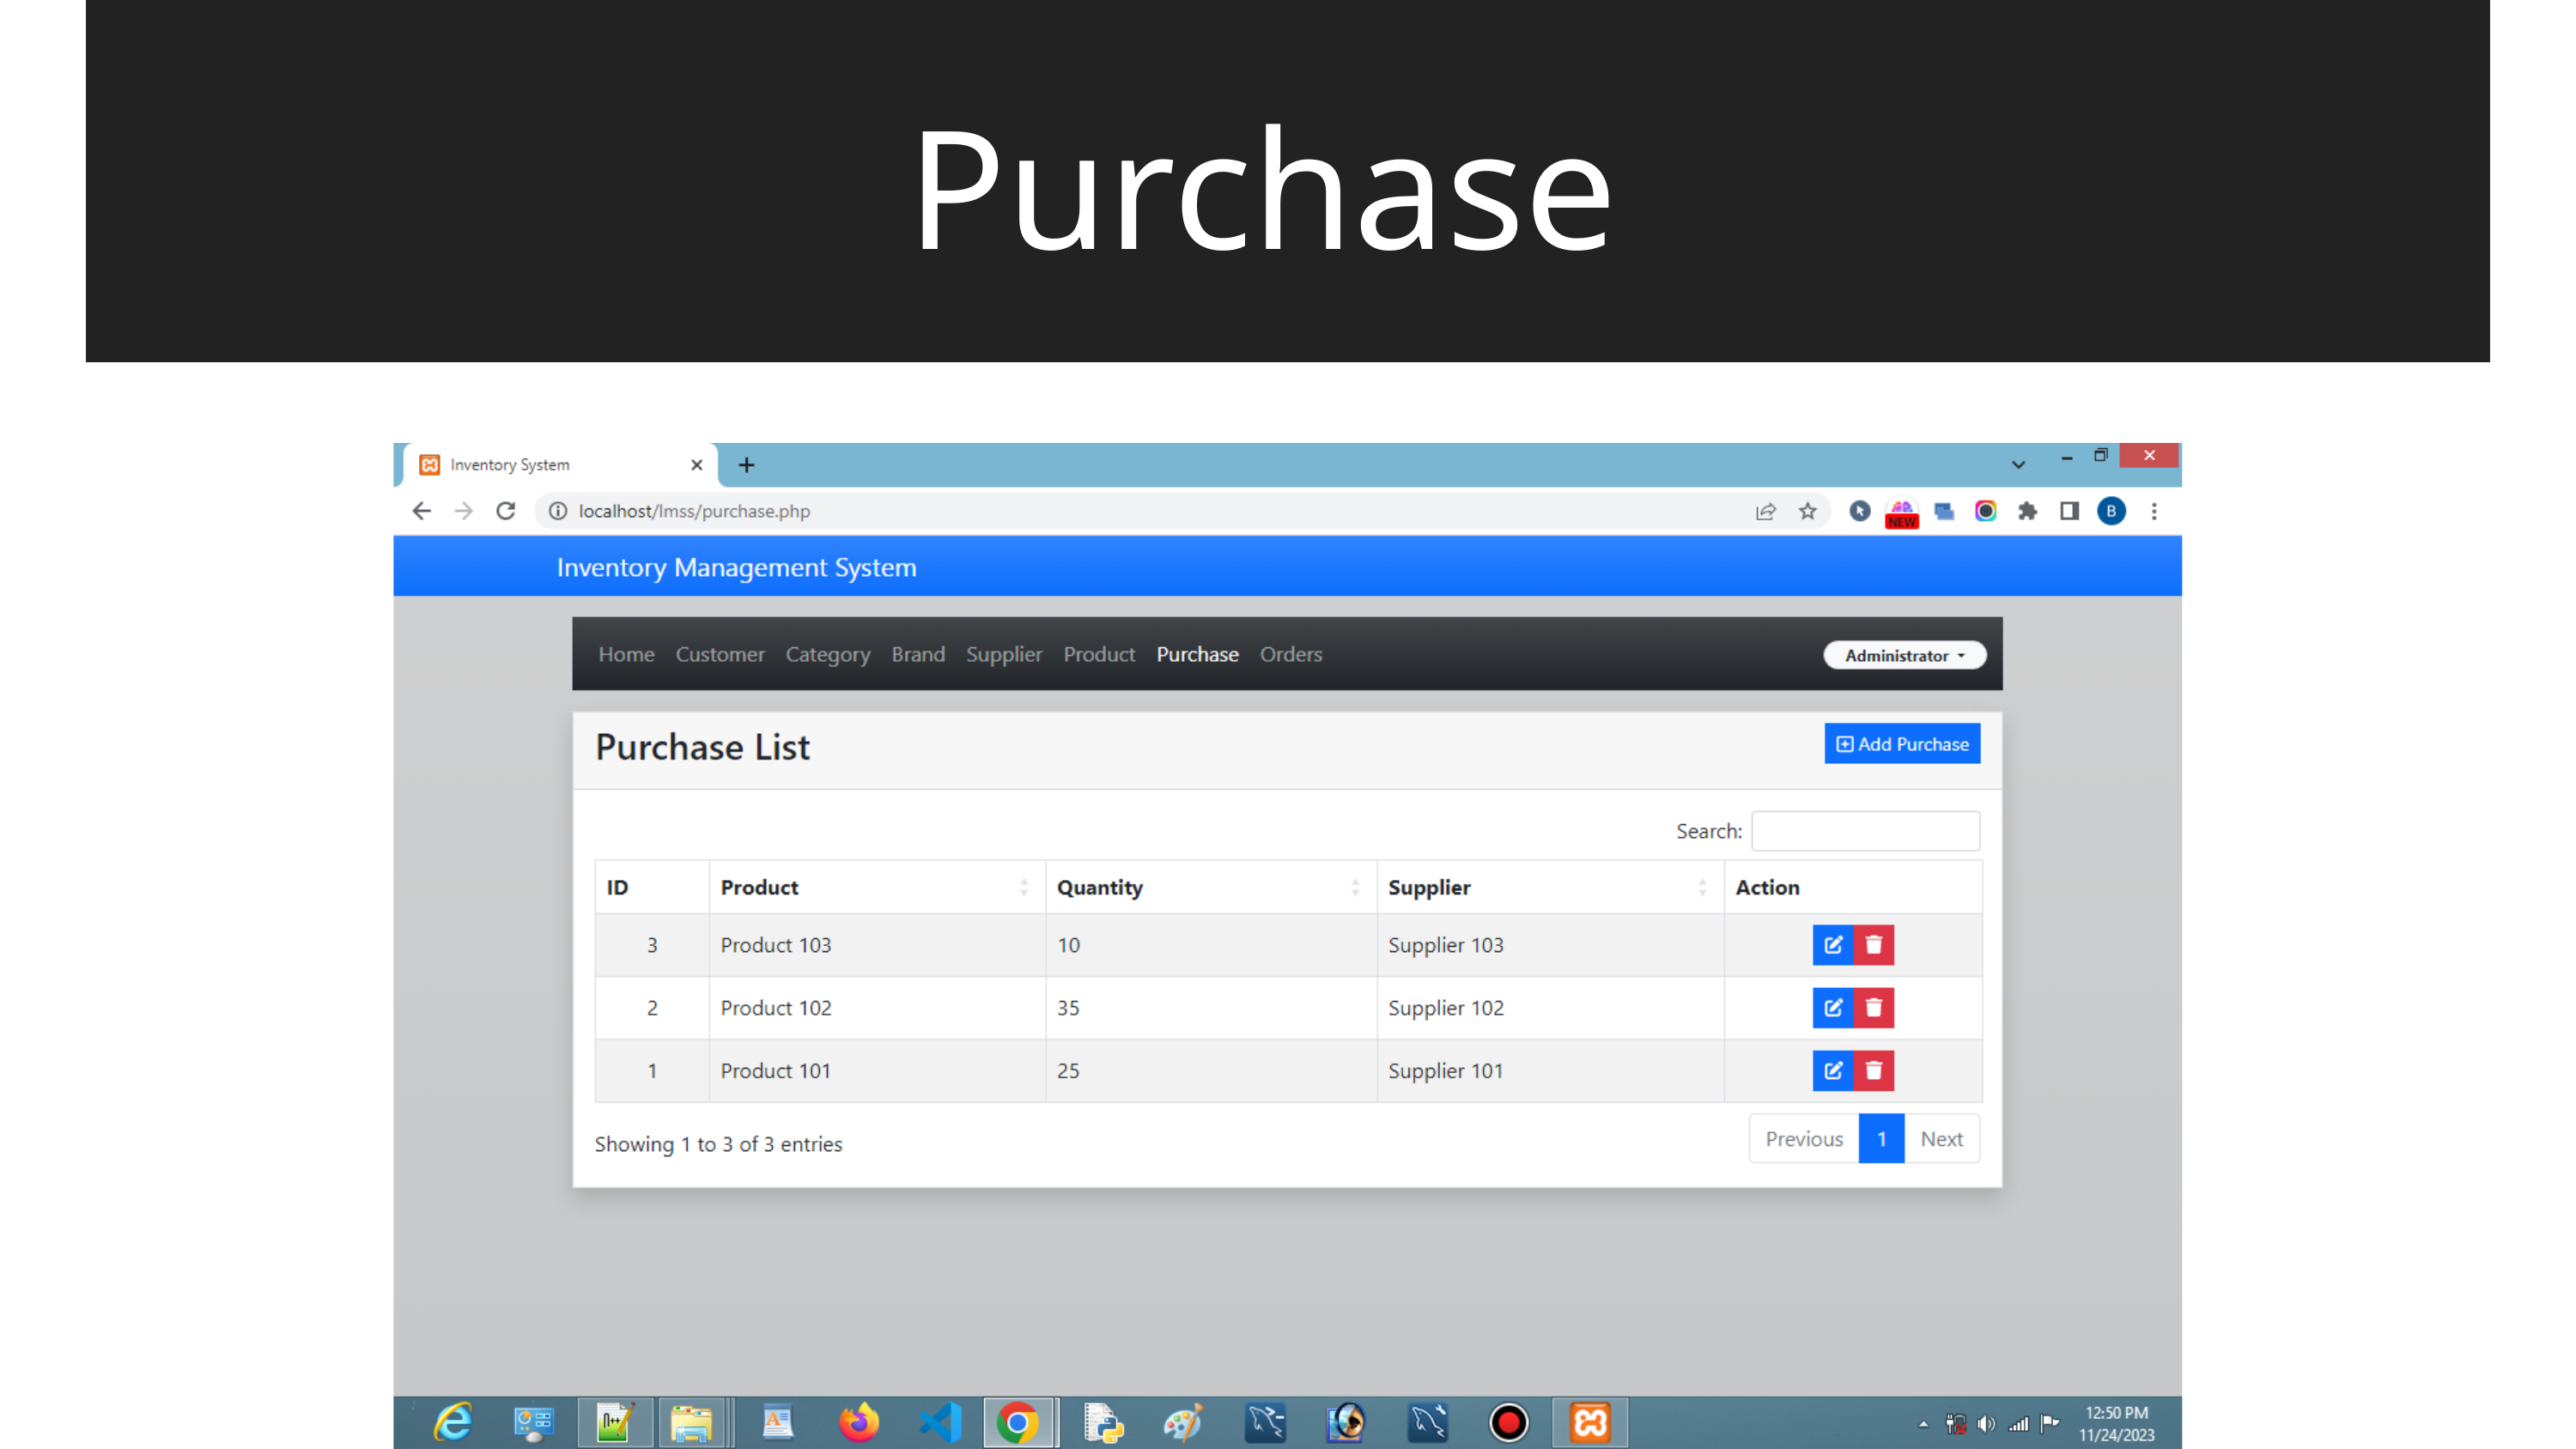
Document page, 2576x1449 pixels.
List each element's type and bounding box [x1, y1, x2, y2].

text_box [85, 0, 2491, 363]
text_box [393, 443, 2183, 1449]
